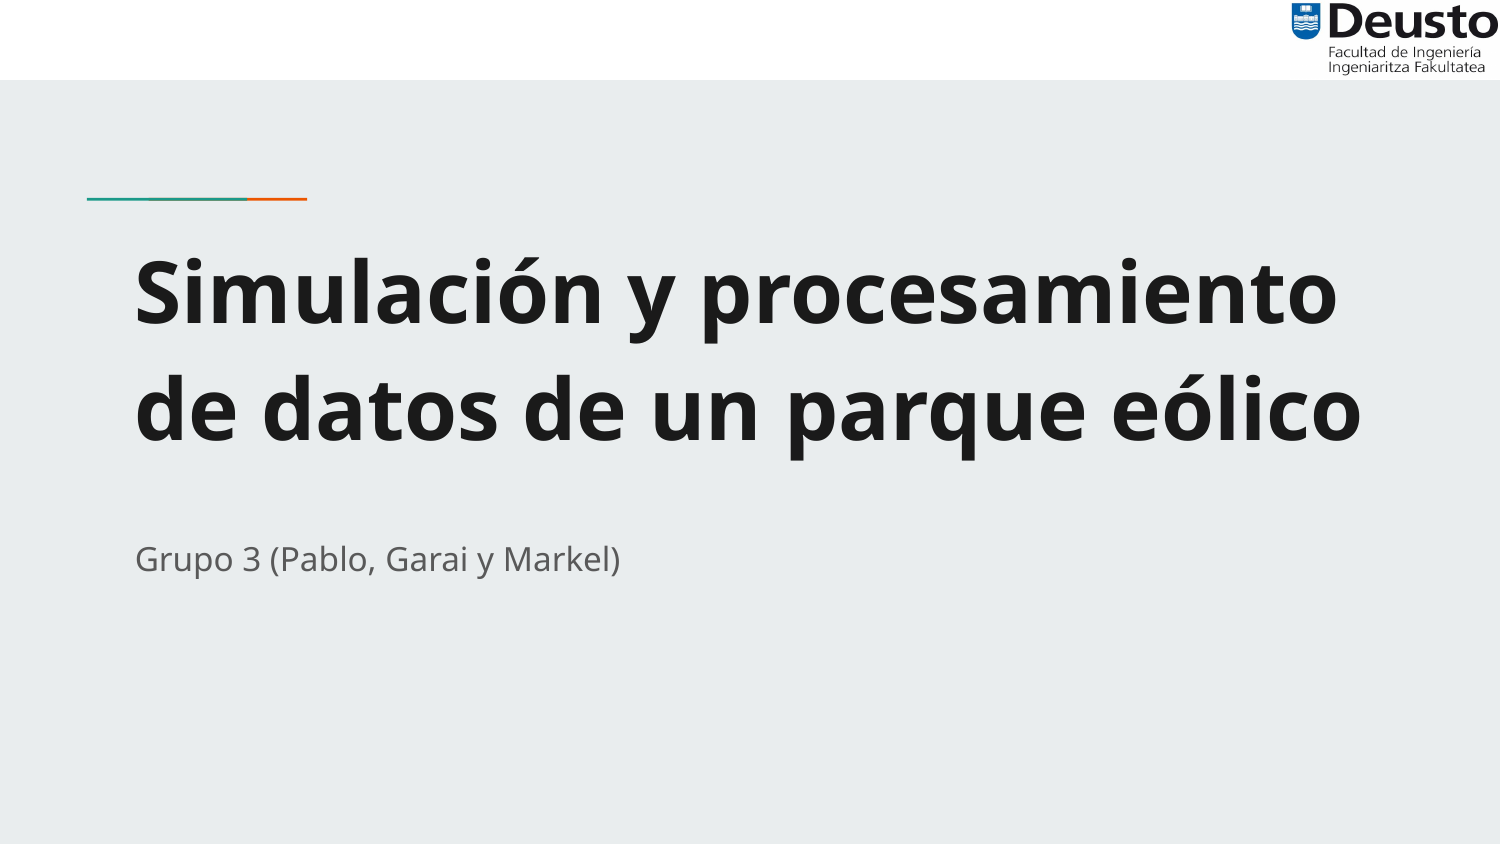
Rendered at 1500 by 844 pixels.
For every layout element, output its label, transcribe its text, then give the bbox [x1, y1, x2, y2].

picture [1290, 0, 1500, 80]
title Simulación y procesamiento de datos de un parque eólico [119, 216, 1381, 490]
subtitle Grupo 3 (Pablo, Garai y Markel) [119, 520, 1381, 610]
